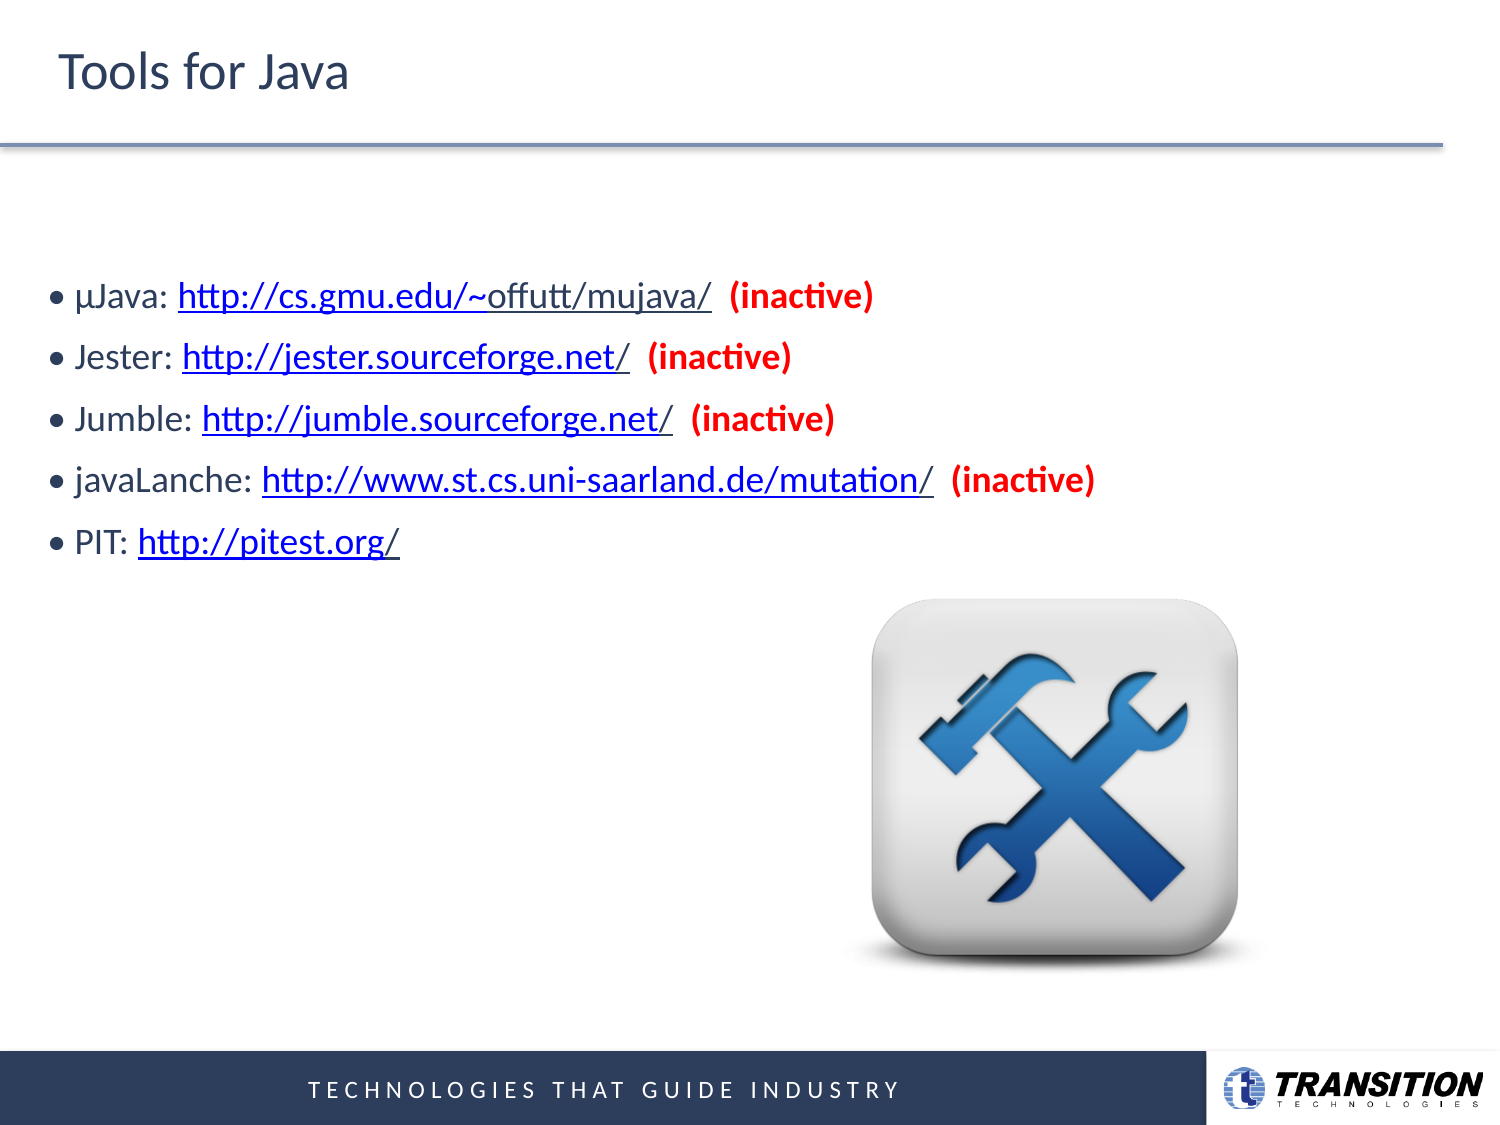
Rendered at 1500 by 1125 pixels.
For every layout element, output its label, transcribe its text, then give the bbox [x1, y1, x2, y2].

title Tools for Java [0, 0, 1500, 145]
list • µJava: http://cs.gmu.edu/~offutt/mujava/ (inactive) • Jester: http://jester.sourceforge.net/ (inactive) • Jumble: http://jumble.sourceforge.net/ (inactive) • javaLanche: http://www.st.cs.uni-saarland.de/mutation/ (inactive) • PIT: http://pitest.org/ [0, 201, 1500, 997]
picture [787, 522, 1322, 1057]
